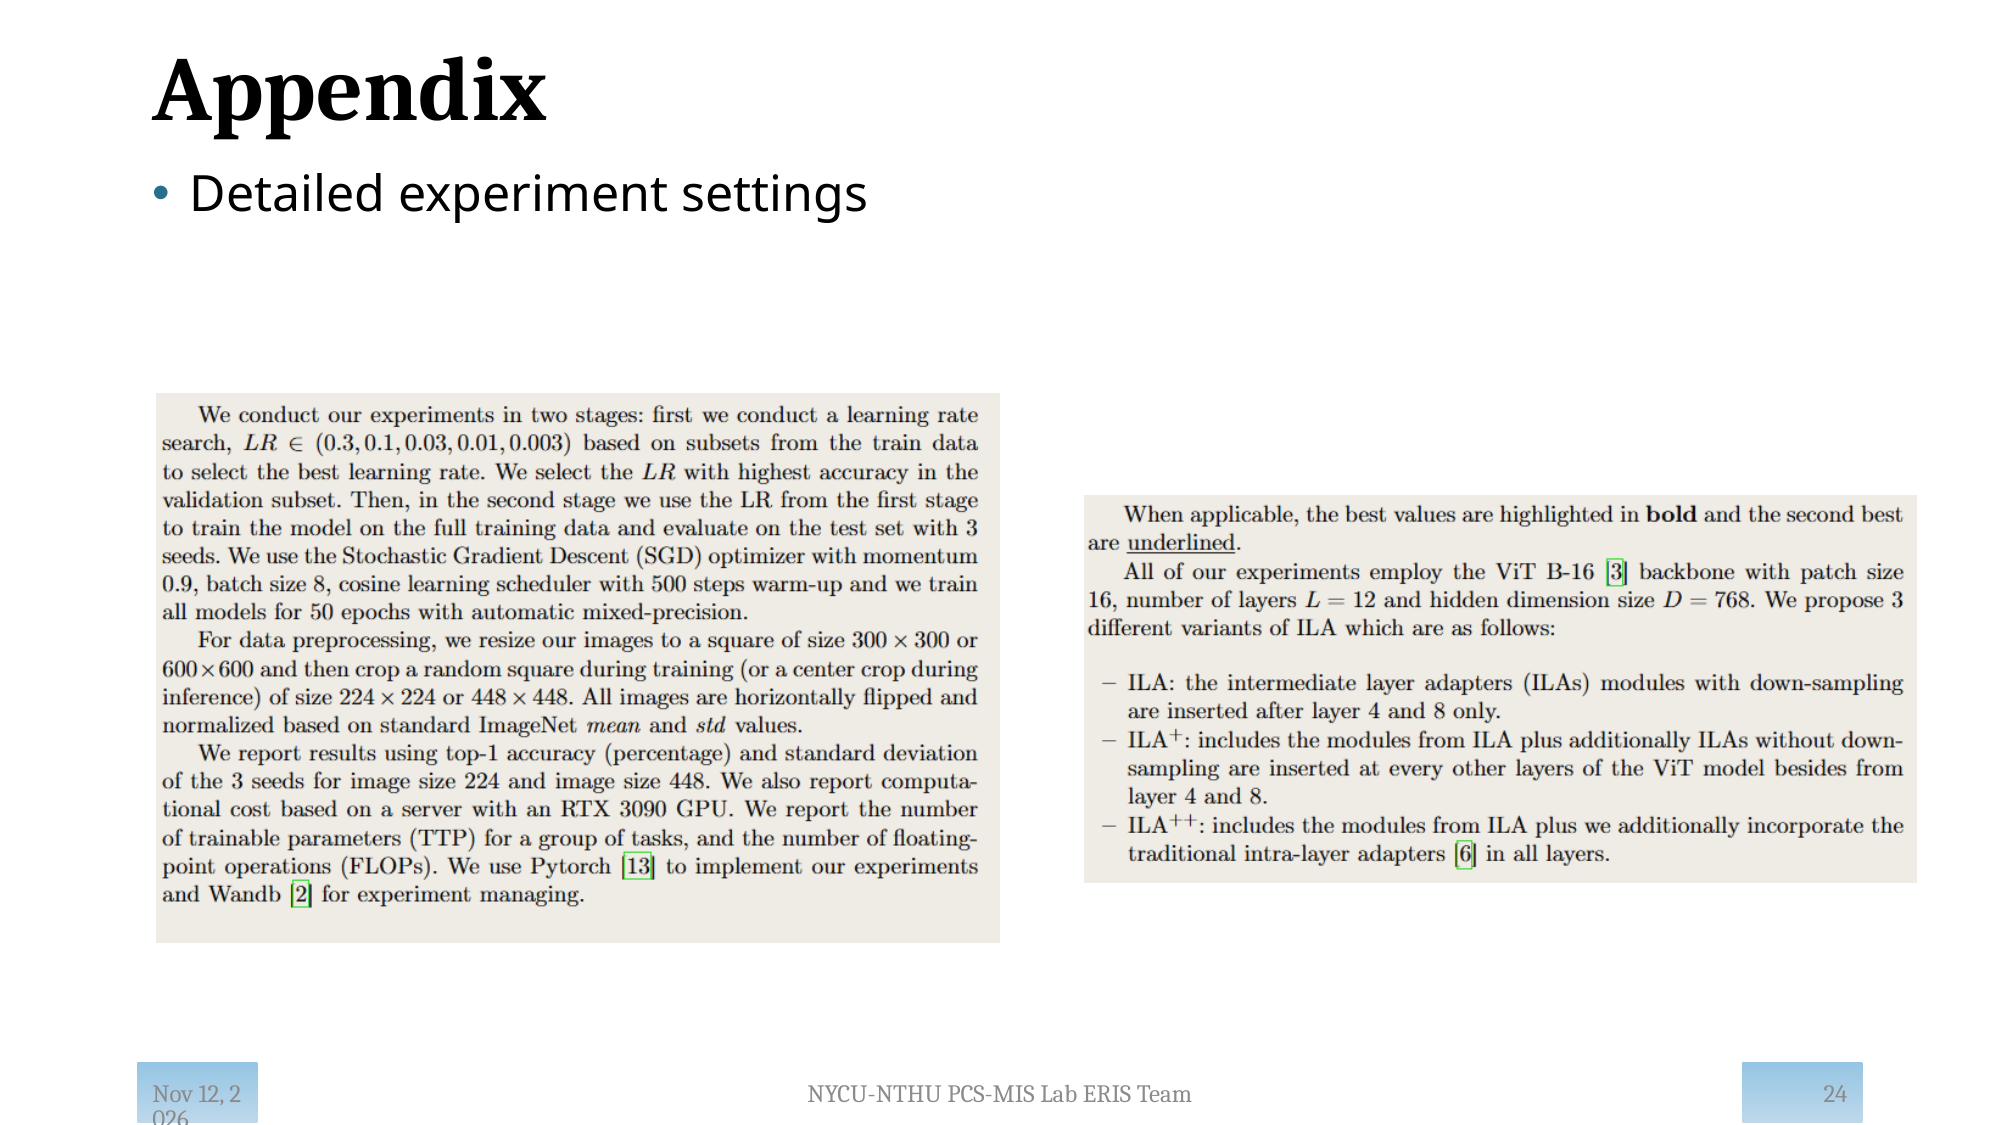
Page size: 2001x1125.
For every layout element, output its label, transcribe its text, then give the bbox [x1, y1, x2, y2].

picture [1084, 495, 1917, 883]
list Detailed experiment settings [137, 161, 1863, 947]
picture [156, 393, 1000, 943]
slide_number 24 [1742, 1062, 1863, 1123]
title Appendix [137, 25, 1863, 156]
slide_number Feb-25 [137, 1062, 258, 1123]
footer NYCU-NTHU PCS-MIS Lab ERIS Team [662, 1062, 1338, 1123]
